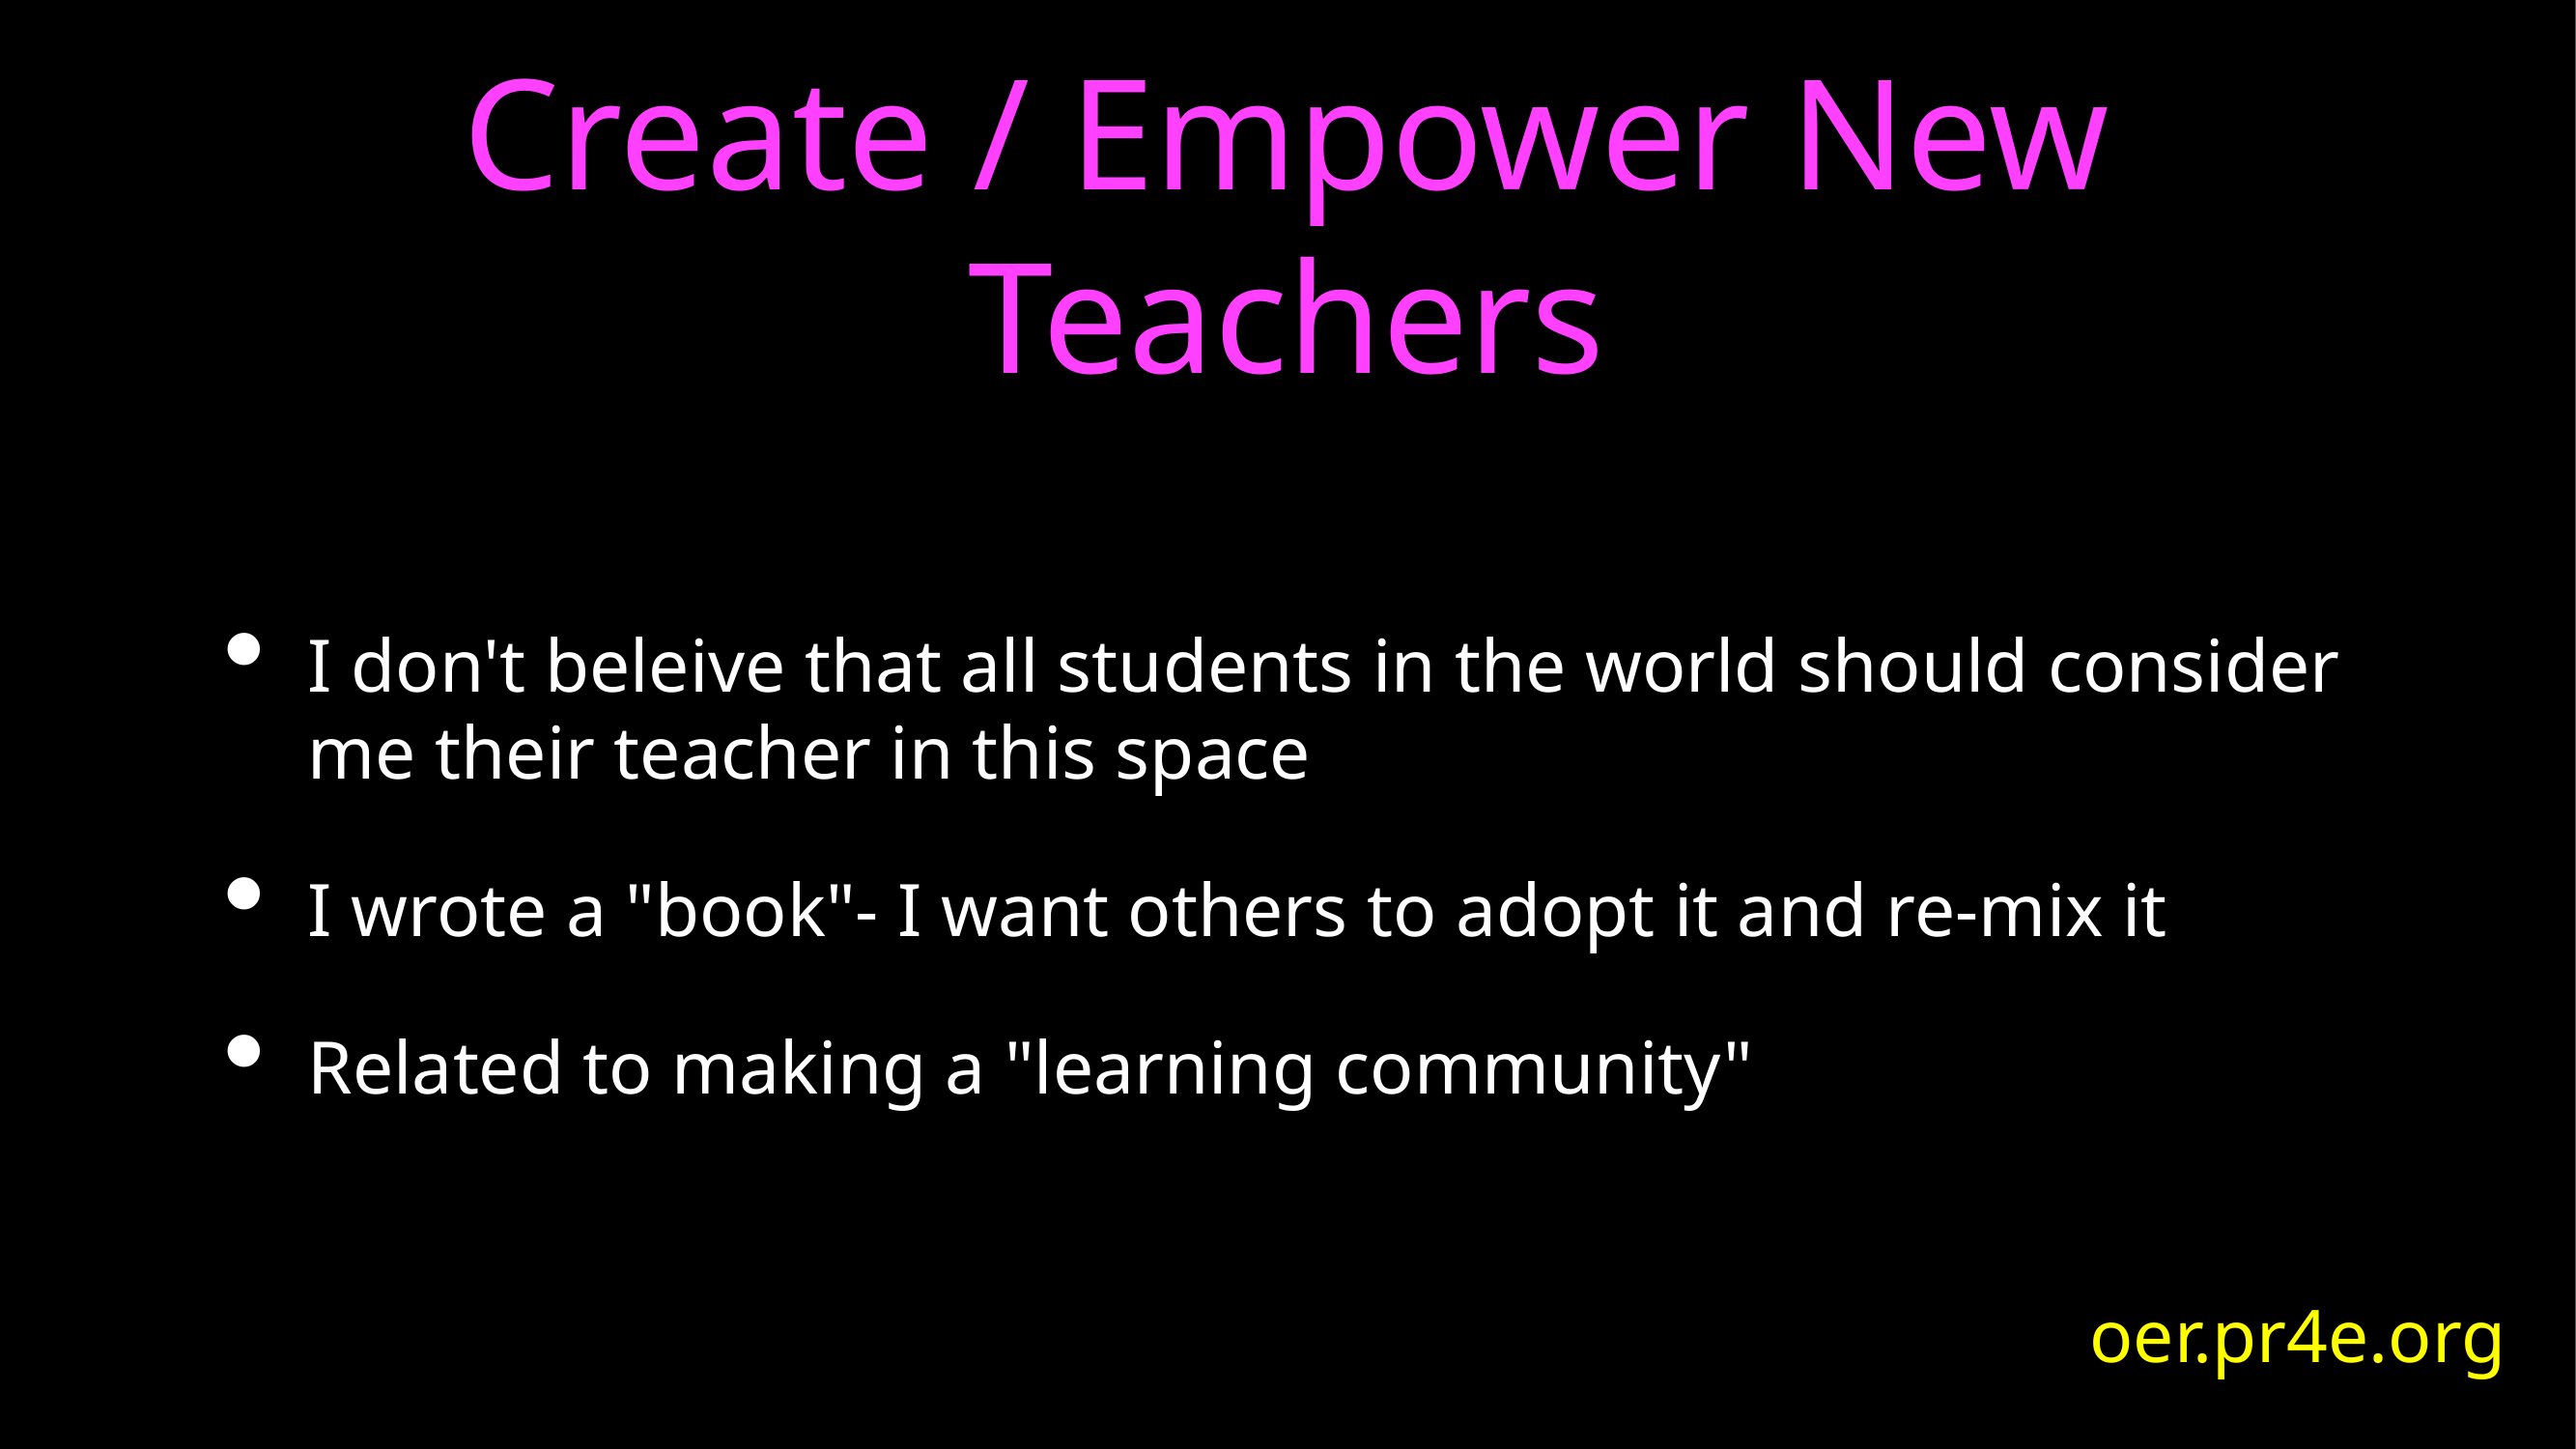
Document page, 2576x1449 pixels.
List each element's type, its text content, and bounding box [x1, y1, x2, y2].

text_box oer.pr4e.org [2081, 1282, 2515, 1385]
list I don't beleive that all students in the world should consider me their teacher in this space I wrote a "book"- I want others to adopt it and re-mix it Related to making a "learning community" [183, 412, 2392, 1317]
title Create / Empower New Teachers [183, 38, 2392, 404]
